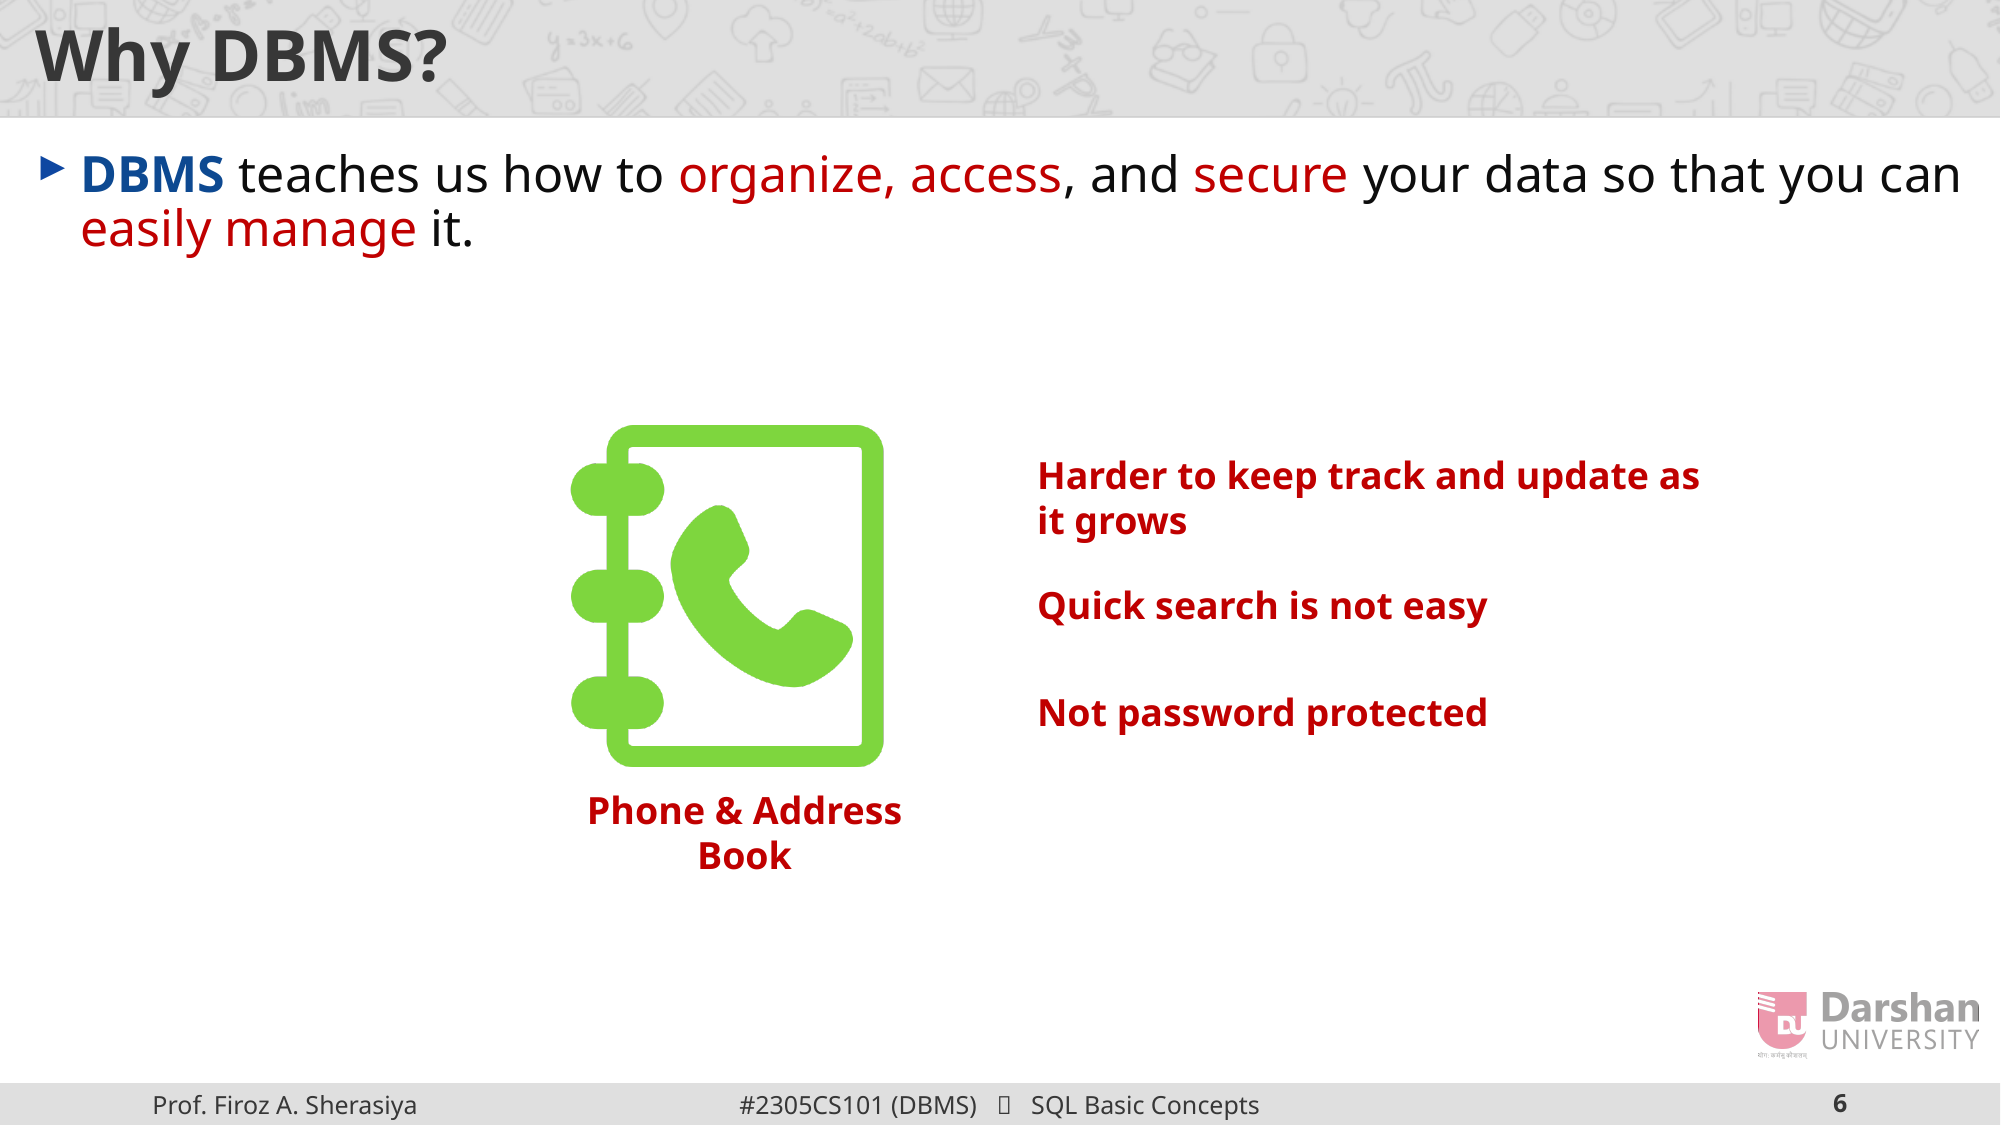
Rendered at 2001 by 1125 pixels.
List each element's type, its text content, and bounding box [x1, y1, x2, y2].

title Why DBMS? [0, 0, 2000, 117]
text_box DBMS teaches us how to organize, access, and secure your data so that you can easily manage it. [21, 141, 1979, 1059]
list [556, 425, 898, 767]
